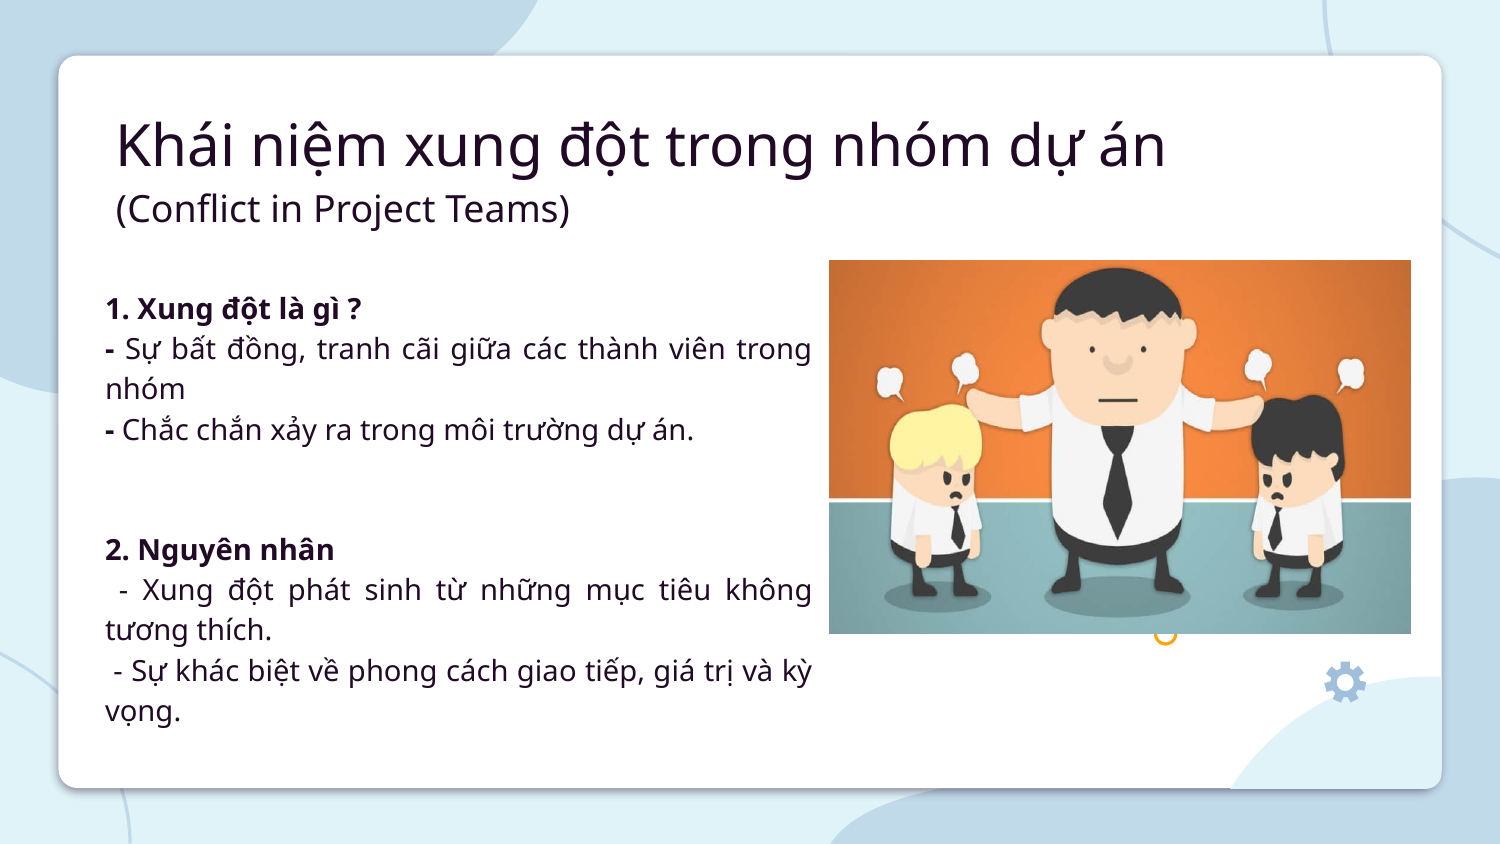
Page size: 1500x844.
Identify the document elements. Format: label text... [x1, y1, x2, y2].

text_box [1324, 661, 1367, 703]
list 1. Xung đột là gì ? - Sự bất đồng, tranh cãi giữa các thành viên trong nhóm - Chắc chắn xảy ra trong môi trường dự án. 2. Nguyên nhân - Xung đột phát sinh từ những mục tiêu không tương thích. - Sự khác biệt về phong cách giao tiếp, giá trị và kỳ vọng. [89, 270, 829, 822]
title Khái niệm xung đột trong nhóm dự án (Conflict in Project Teams) [100, 82, 1367, 200]
picture [829, 260, 1411, 635]
